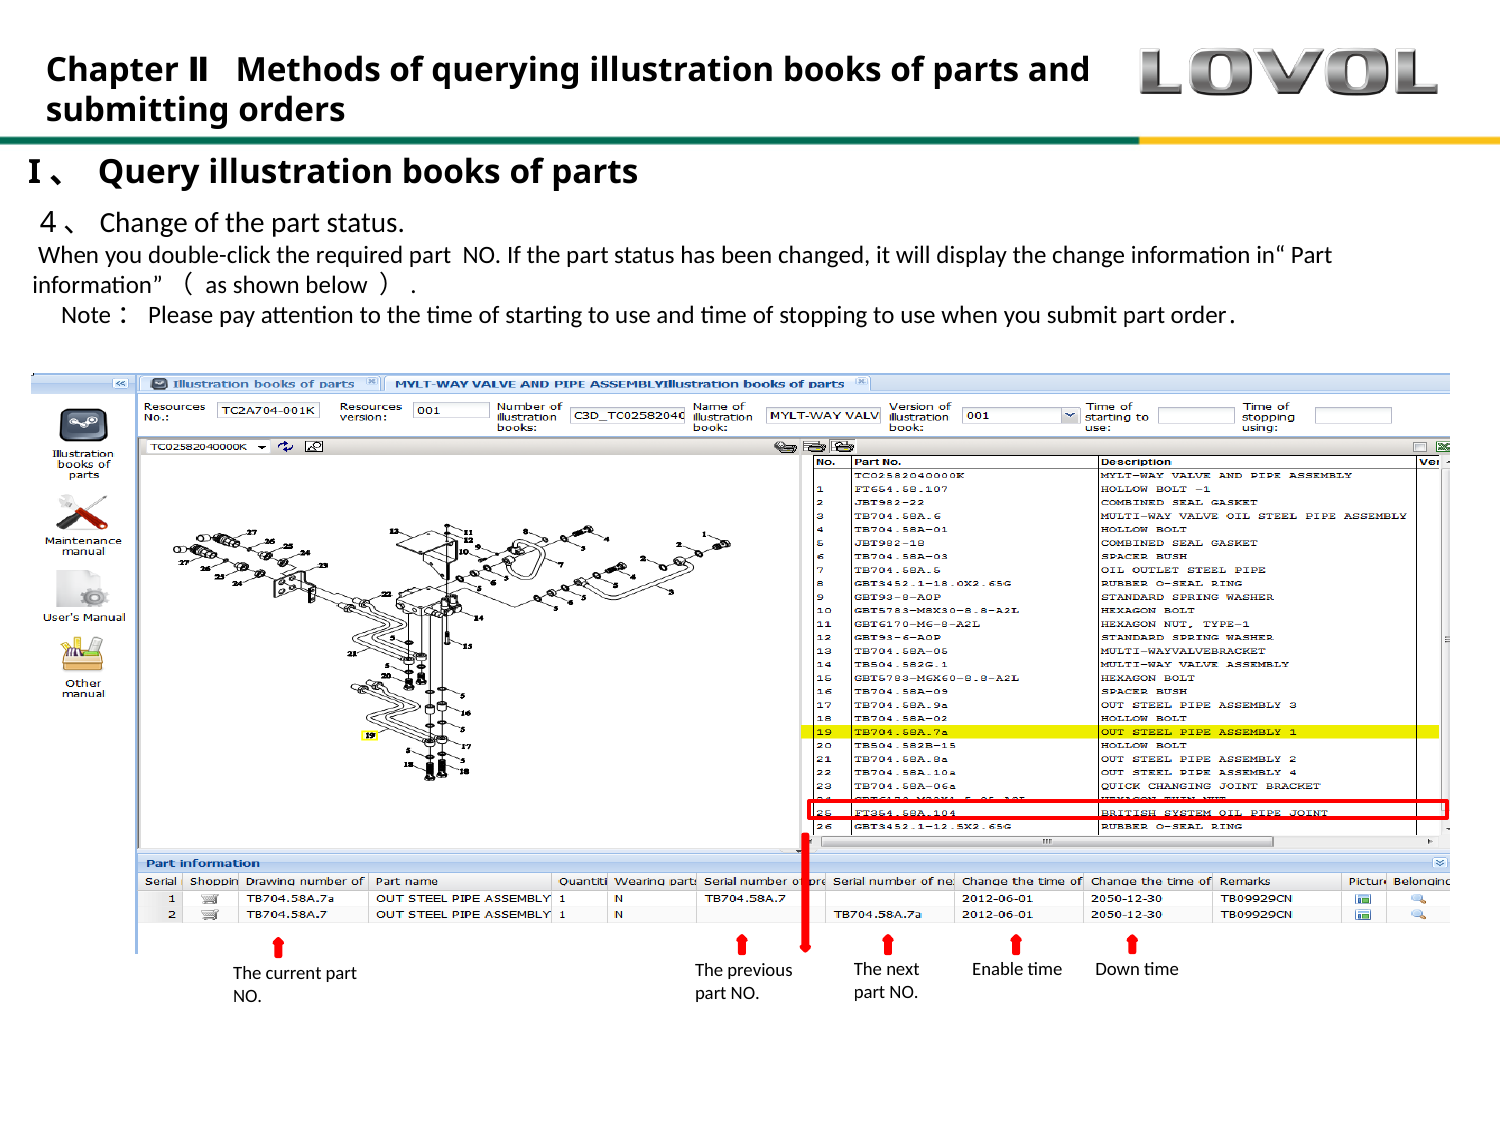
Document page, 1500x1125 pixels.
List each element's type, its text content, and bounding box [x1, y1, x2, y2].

text_box 4、Change of the part status. When you double-click the required part NO. If the part status has been changed, it will display the change information in“ Part information”（ as shown below ）. Note：Please pay attention to the time of starting to use and time of stopping to use when you submit part order. [17, 196, 1430, 336]
picture [0, 0, 1500, 1123]
text_box Ι、 Query illustration books of parts [13, 136, 711, 198]
text_box Chapter Ⅱ Methods of querying illustration books of parts and submitting orders [31, 40, 1122, 136]
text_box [30, 373, 1450, 1012]
